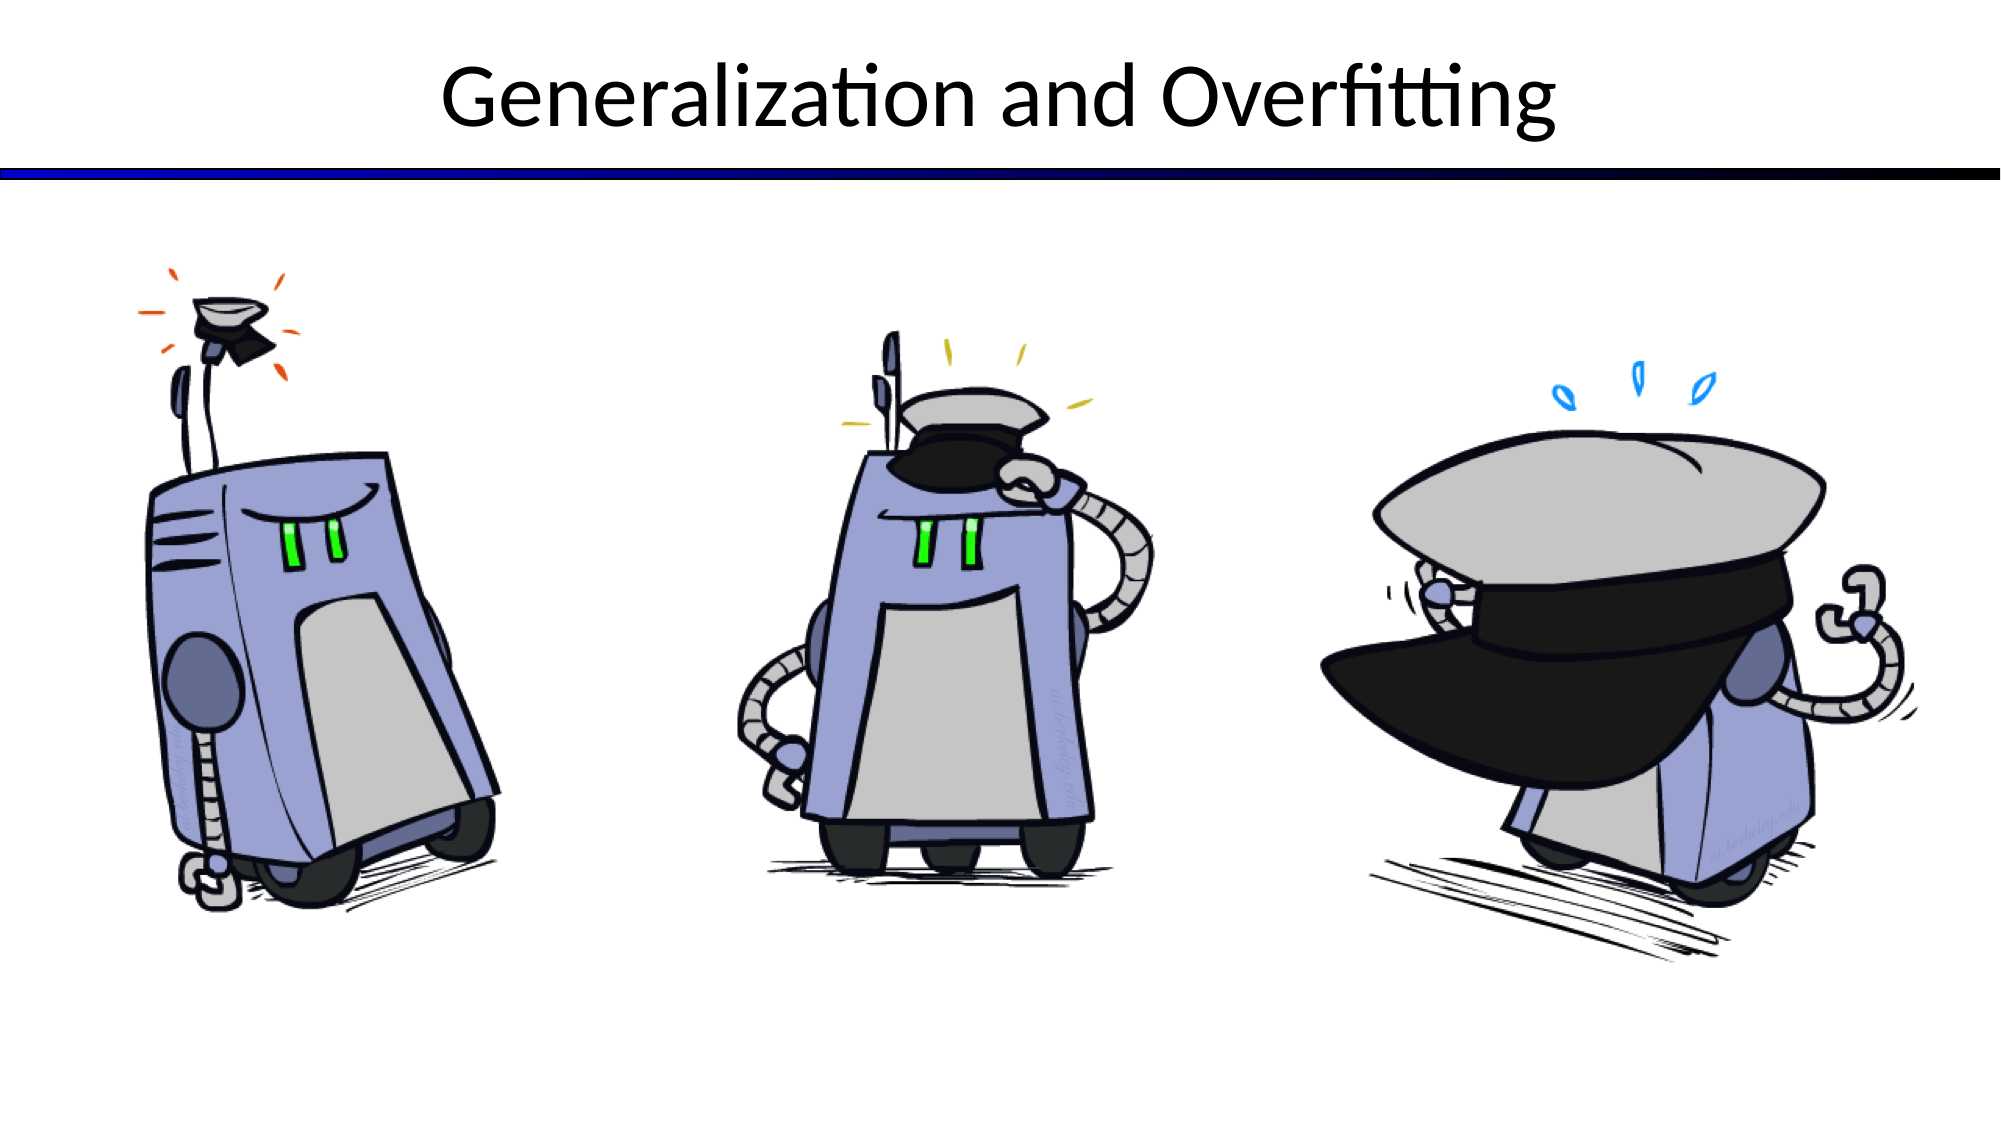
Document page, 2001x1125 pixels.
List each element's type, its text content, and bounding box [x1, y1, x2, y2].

picture [1262, 212, 1963, 979]
picture [62, 212, 576, 979]
title Generalization and Overfitting [0, 0, 2000, 184]
picture [662, 212, 1213, 979]
